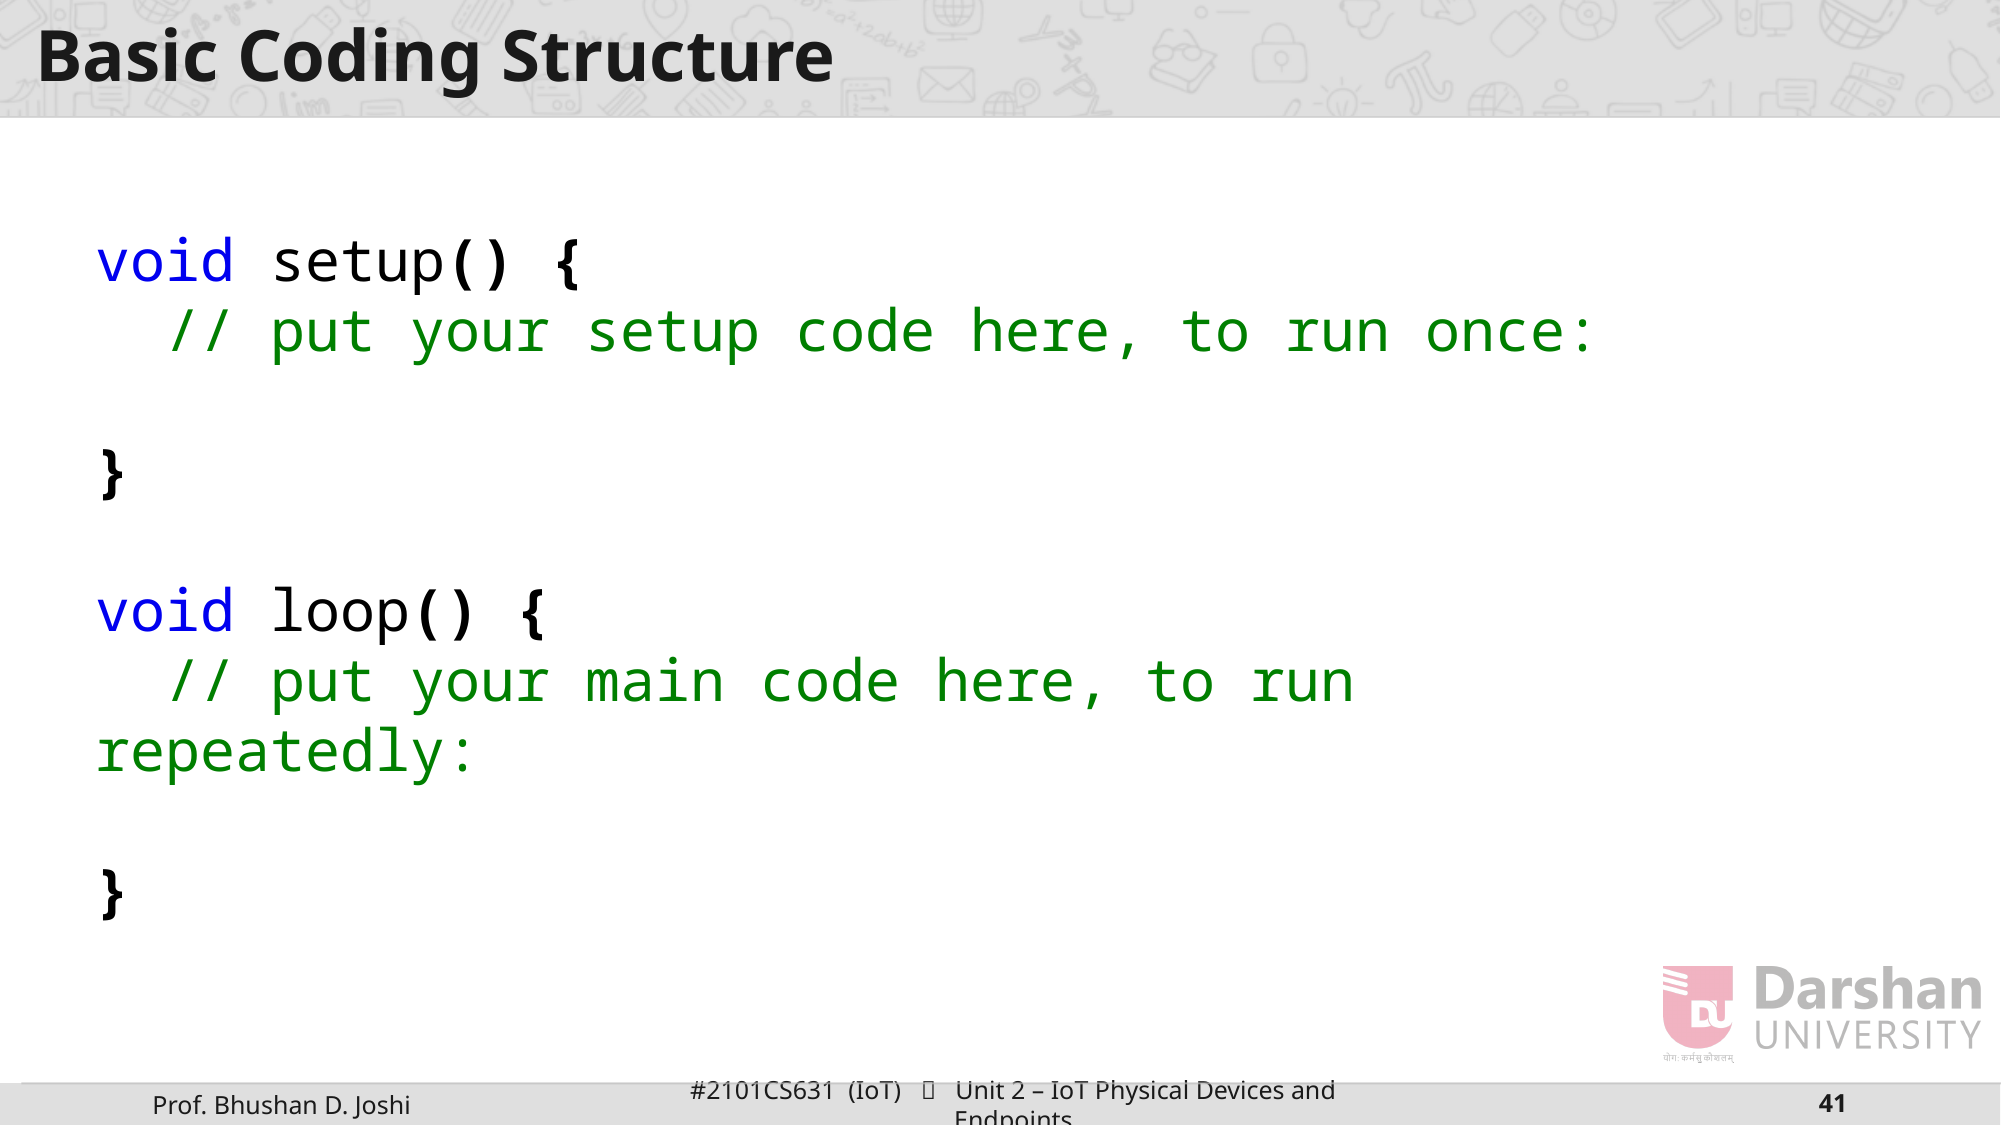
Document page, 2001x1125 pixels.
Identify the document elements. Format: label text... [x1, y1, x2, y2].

text_box void setup() { // put your setup code here, to run once: } void loop() { // put your main code here, to run repeatedly: } [80, 215, 1643, 931]
title Basic Coding Structure [0, 0, 2000, 117]
